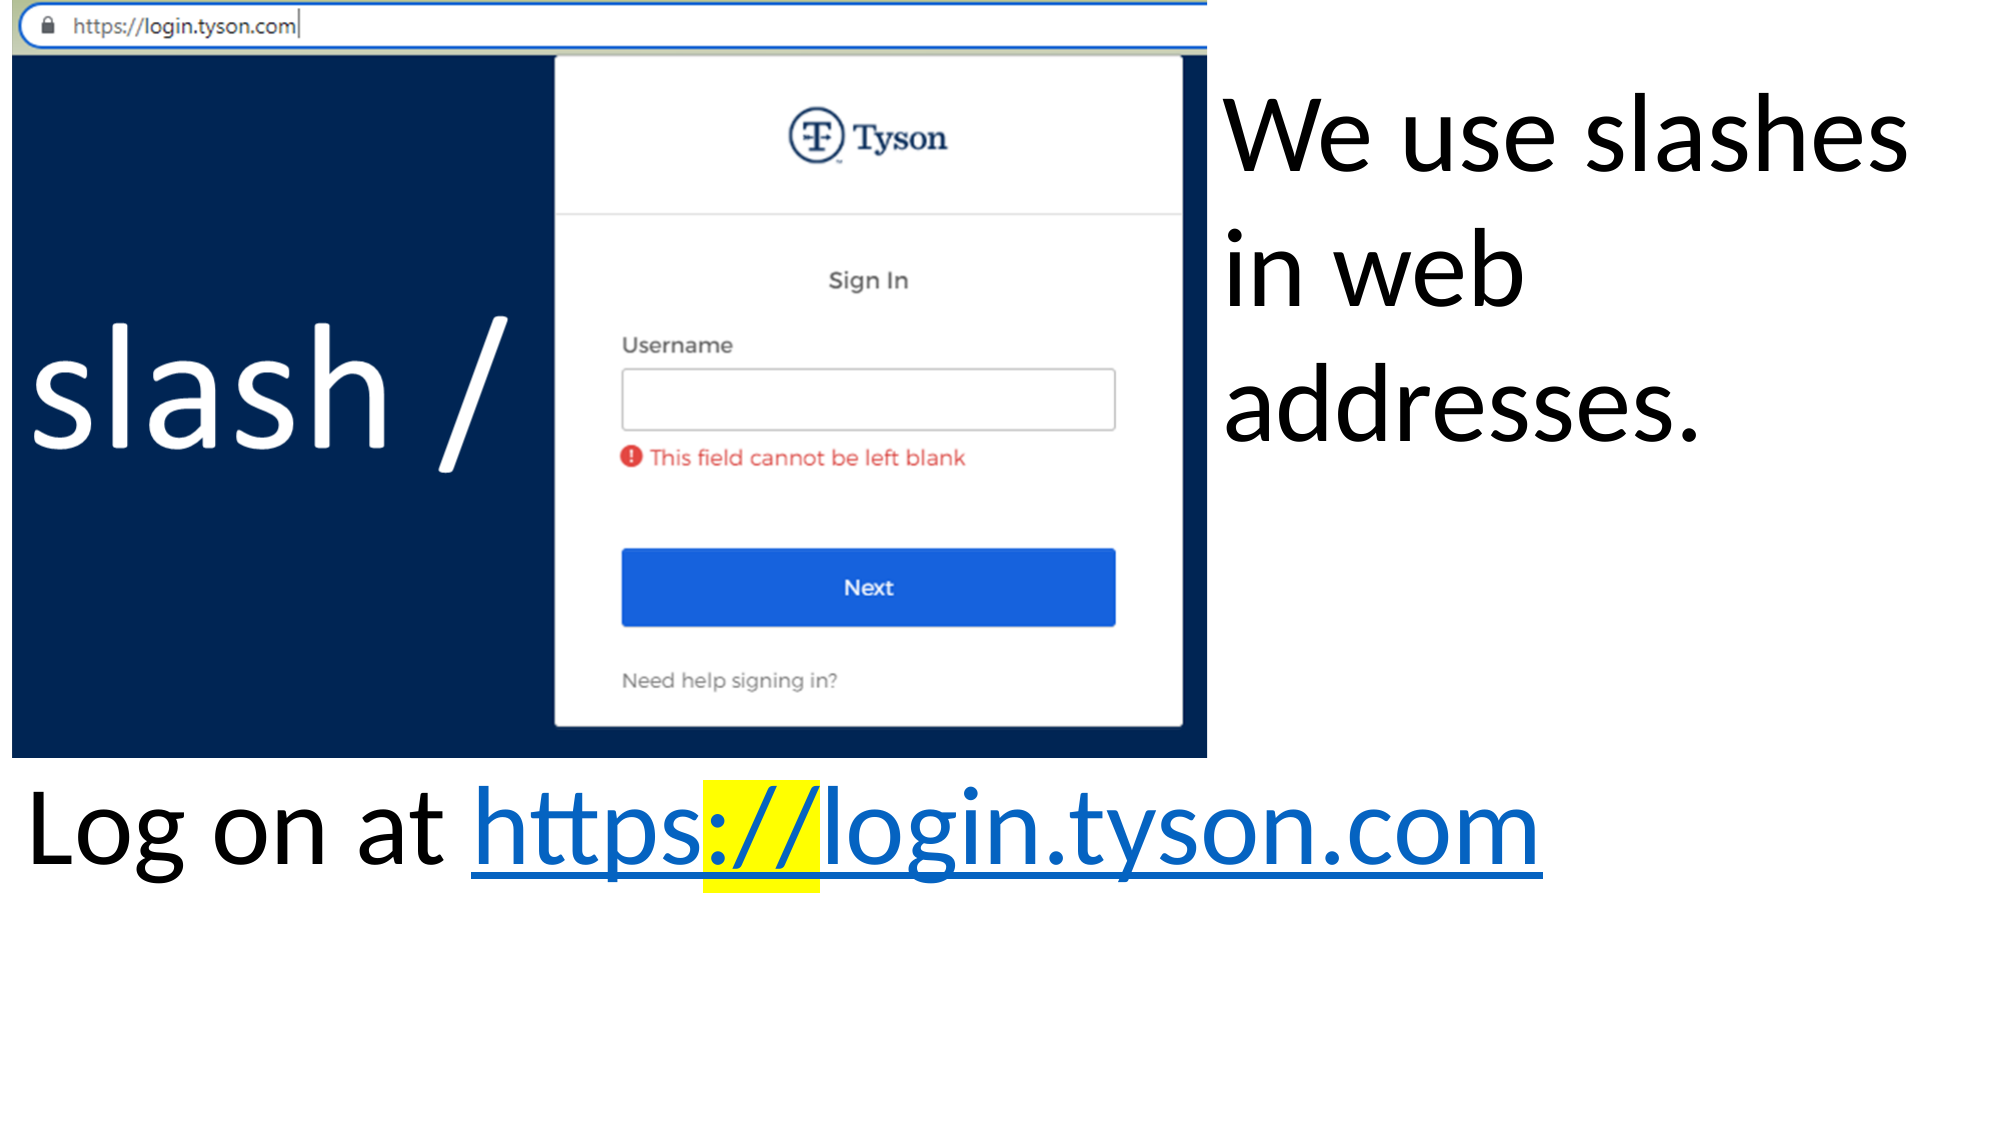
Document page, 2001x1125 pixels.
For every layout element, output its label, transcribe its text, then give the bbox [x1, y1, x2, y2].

picture [1, 0, 1208, 759]
list We use slashes in web addresses. [1208, 51, 1934, 471]
list Log on at https://login.tyson.com [11, 759, 1572, 877]
